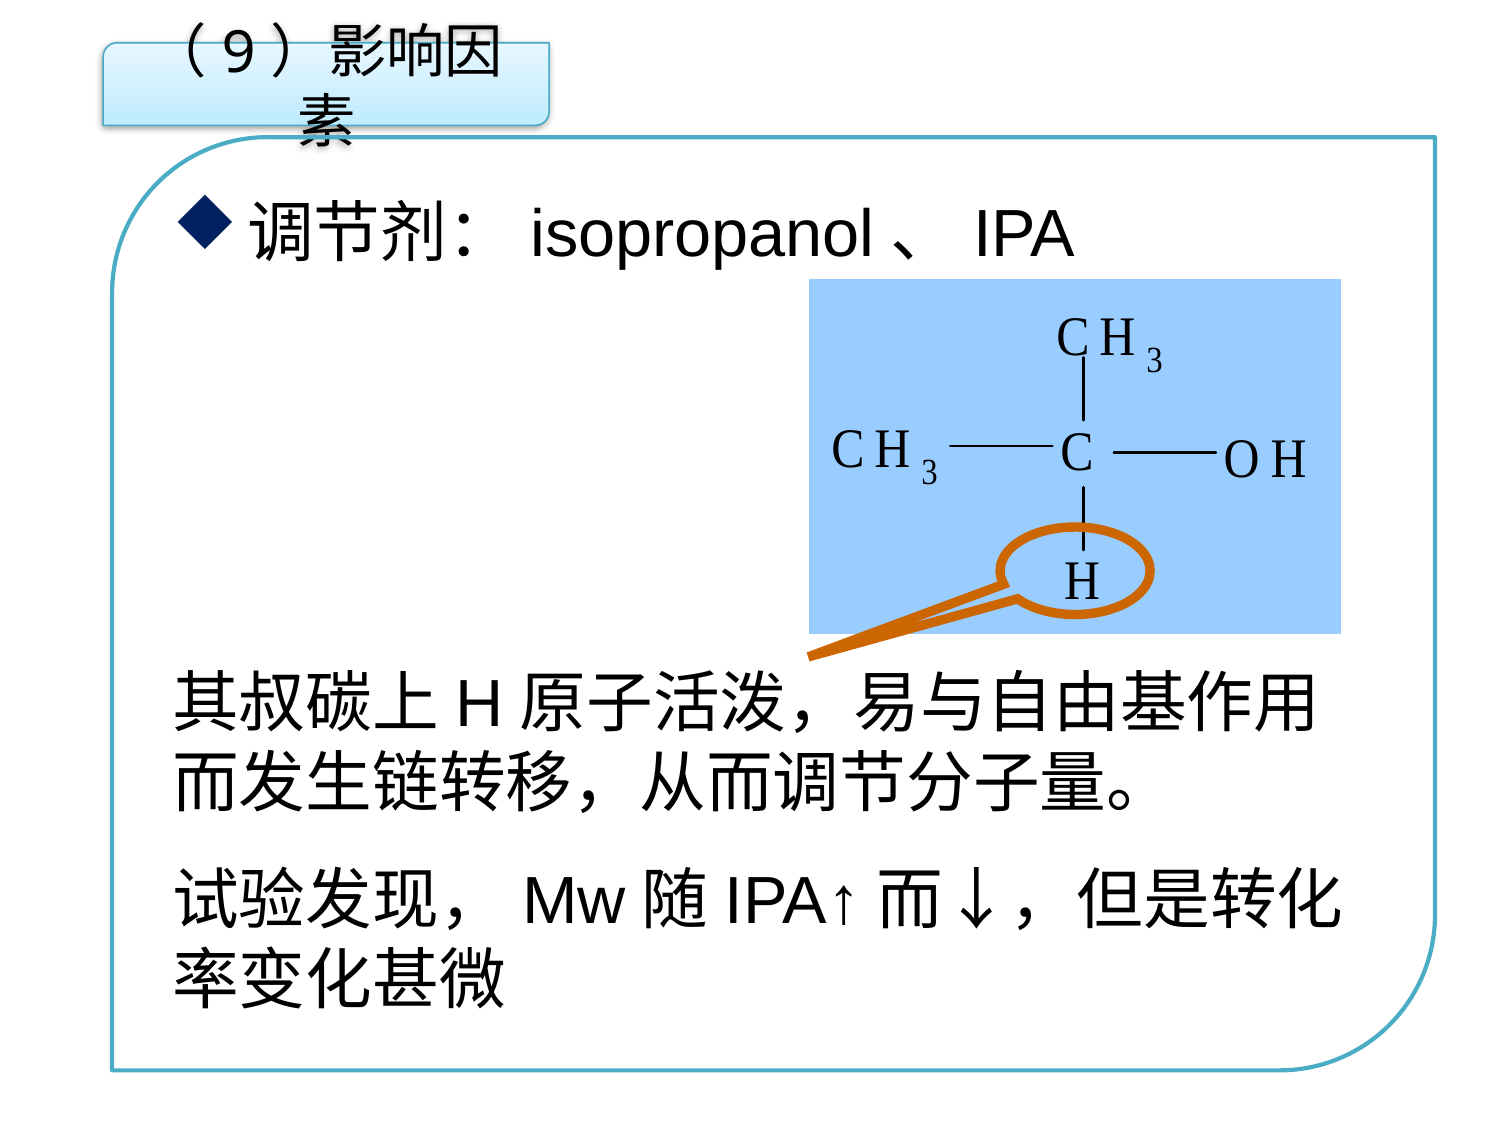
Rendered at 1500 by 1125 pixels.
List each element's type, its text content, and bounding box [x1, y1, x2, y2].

text_box [808, 641, 866, 657]
text_box 调节剂：isopropanol、IPA 其叔碳上H原子活泼，易与自由基作用而发生链转移，从而调节分子量。 试验发现，Mw随IPA↑而↓，但是转化率变化甚微 [109, 135, 1438, 1073]
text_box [808, 278, 1342, 635]
text_box （9）影响因素 [102, 41, 550, 127]
